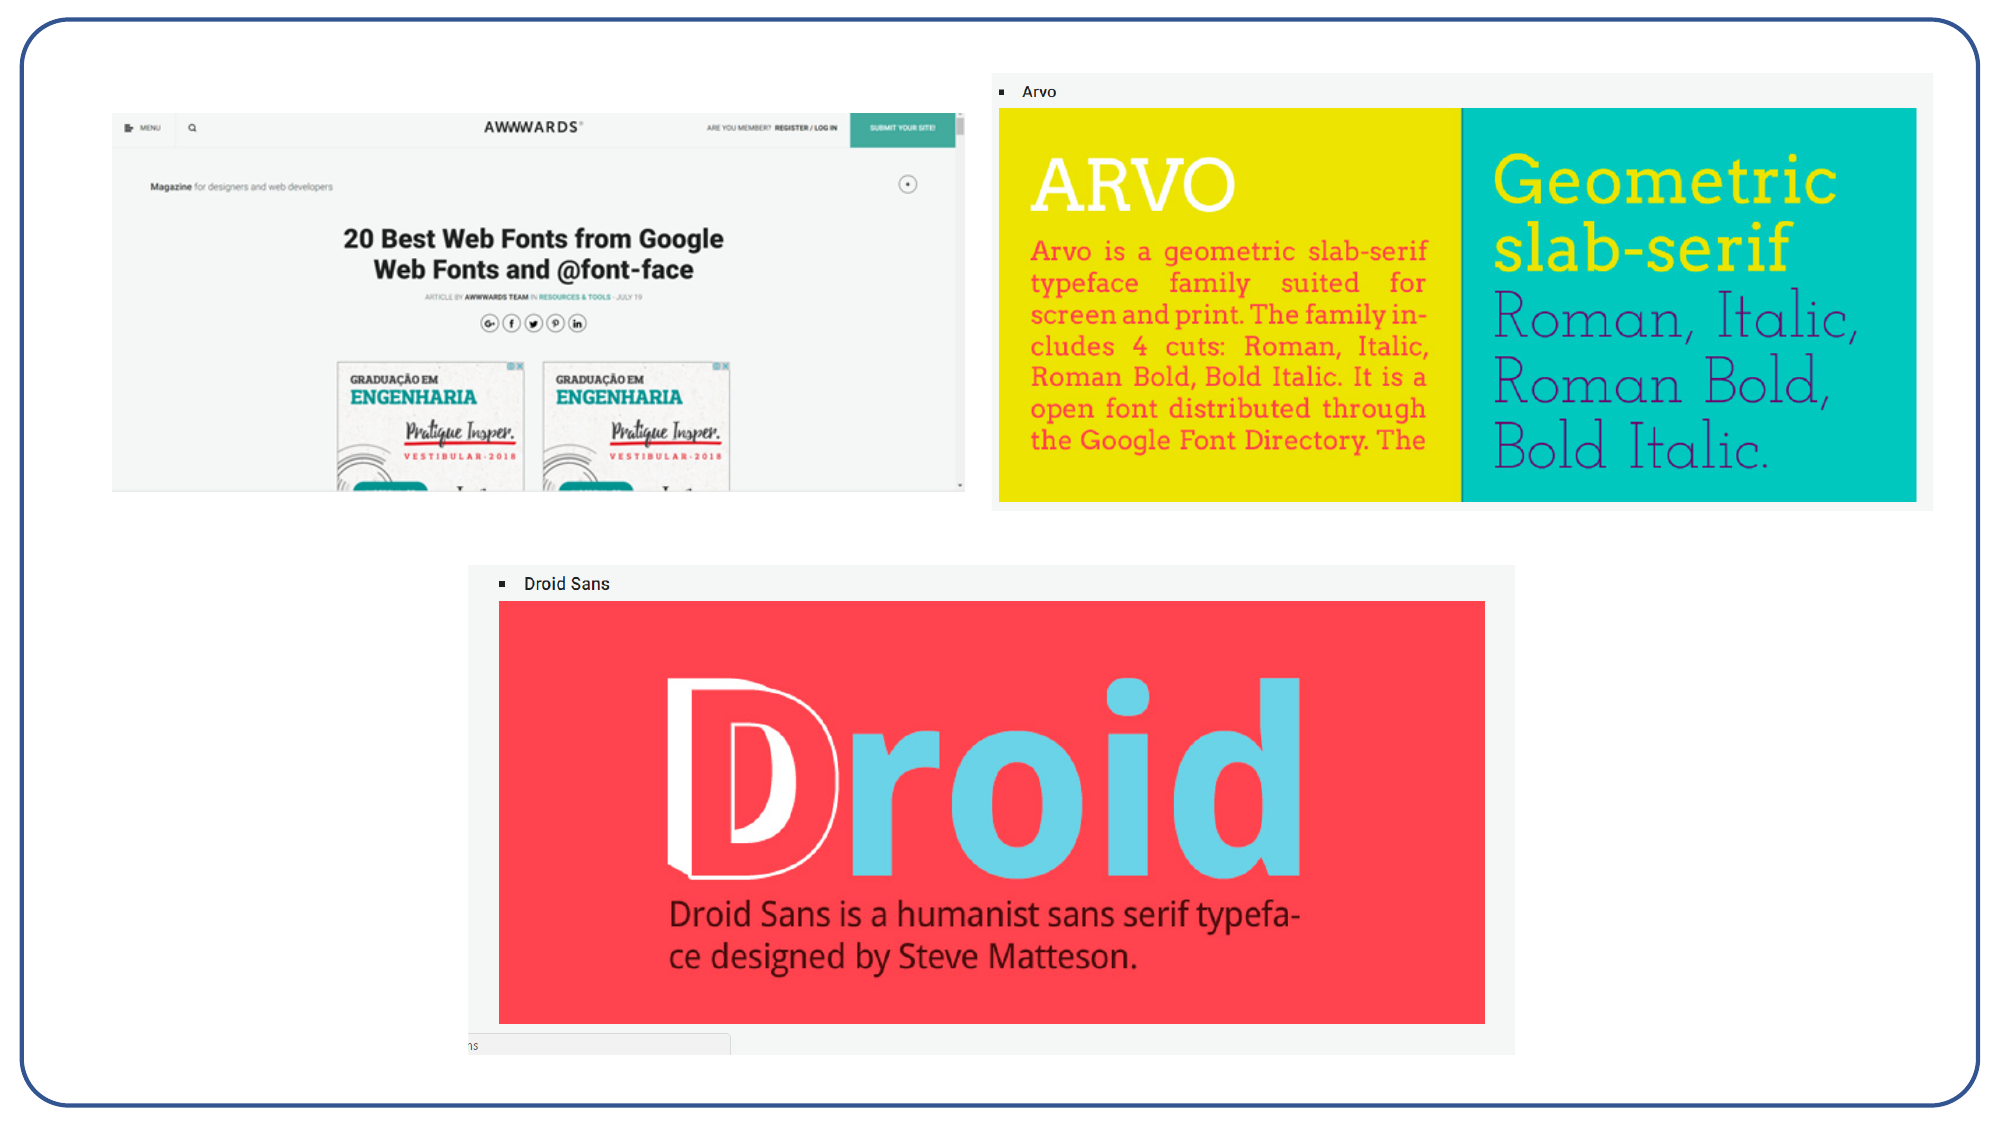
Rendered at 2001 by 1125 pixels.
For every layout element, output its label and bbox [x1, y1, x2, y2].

picture [112, 113, 965, 492]
picture [991, 73, 1934, 511]
picture [468, 565, 1515, 1055]
